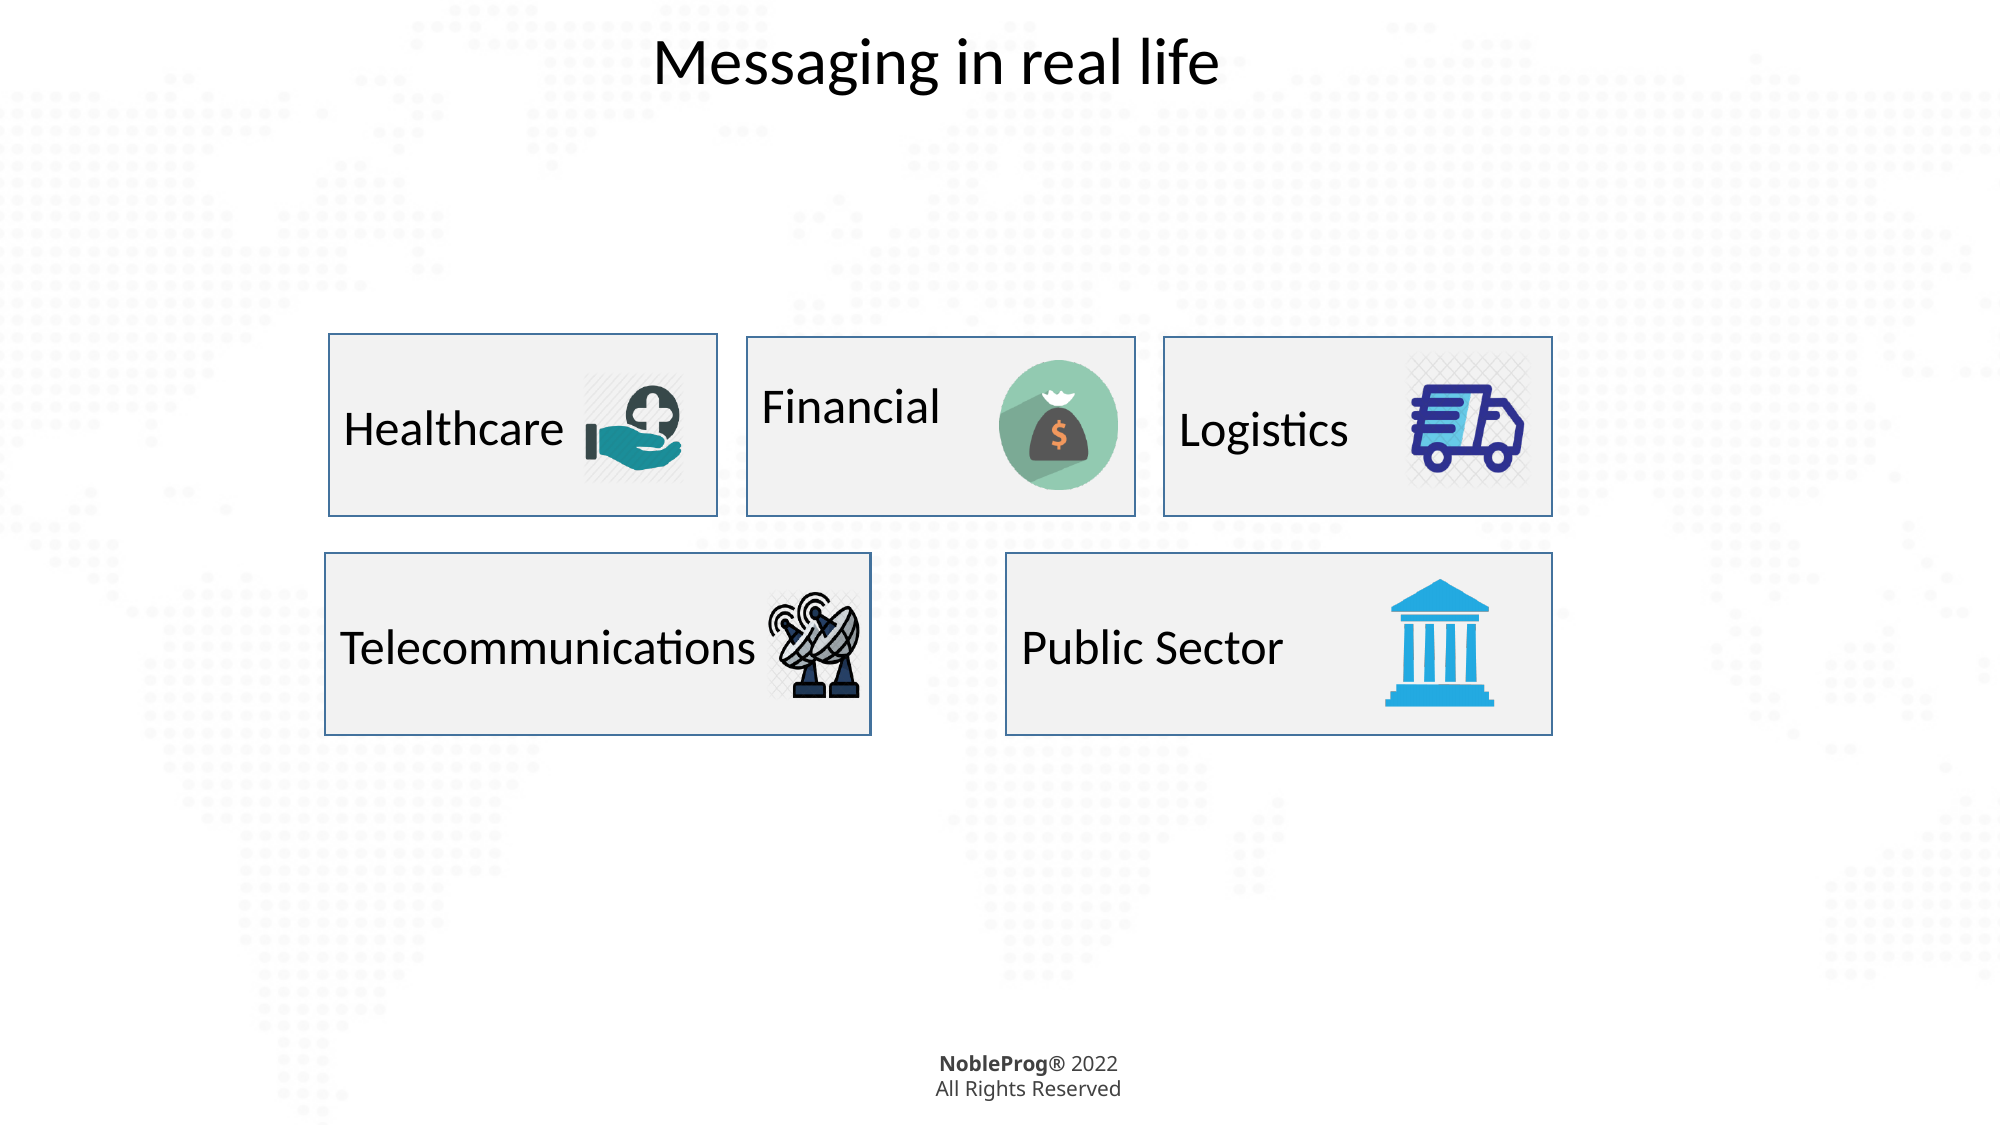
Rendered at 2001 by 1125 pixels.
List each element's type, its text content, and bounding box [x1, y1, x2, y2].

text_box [1006, 553, 1553, 735]
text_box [328, 334, 717, 516]
text_box Messaging in real life [638, 10, 1252, 106]
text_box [324, 553, 871, 735]
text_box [1164, 336, 1553, 516]
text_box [746, 336, 1135, 516]
